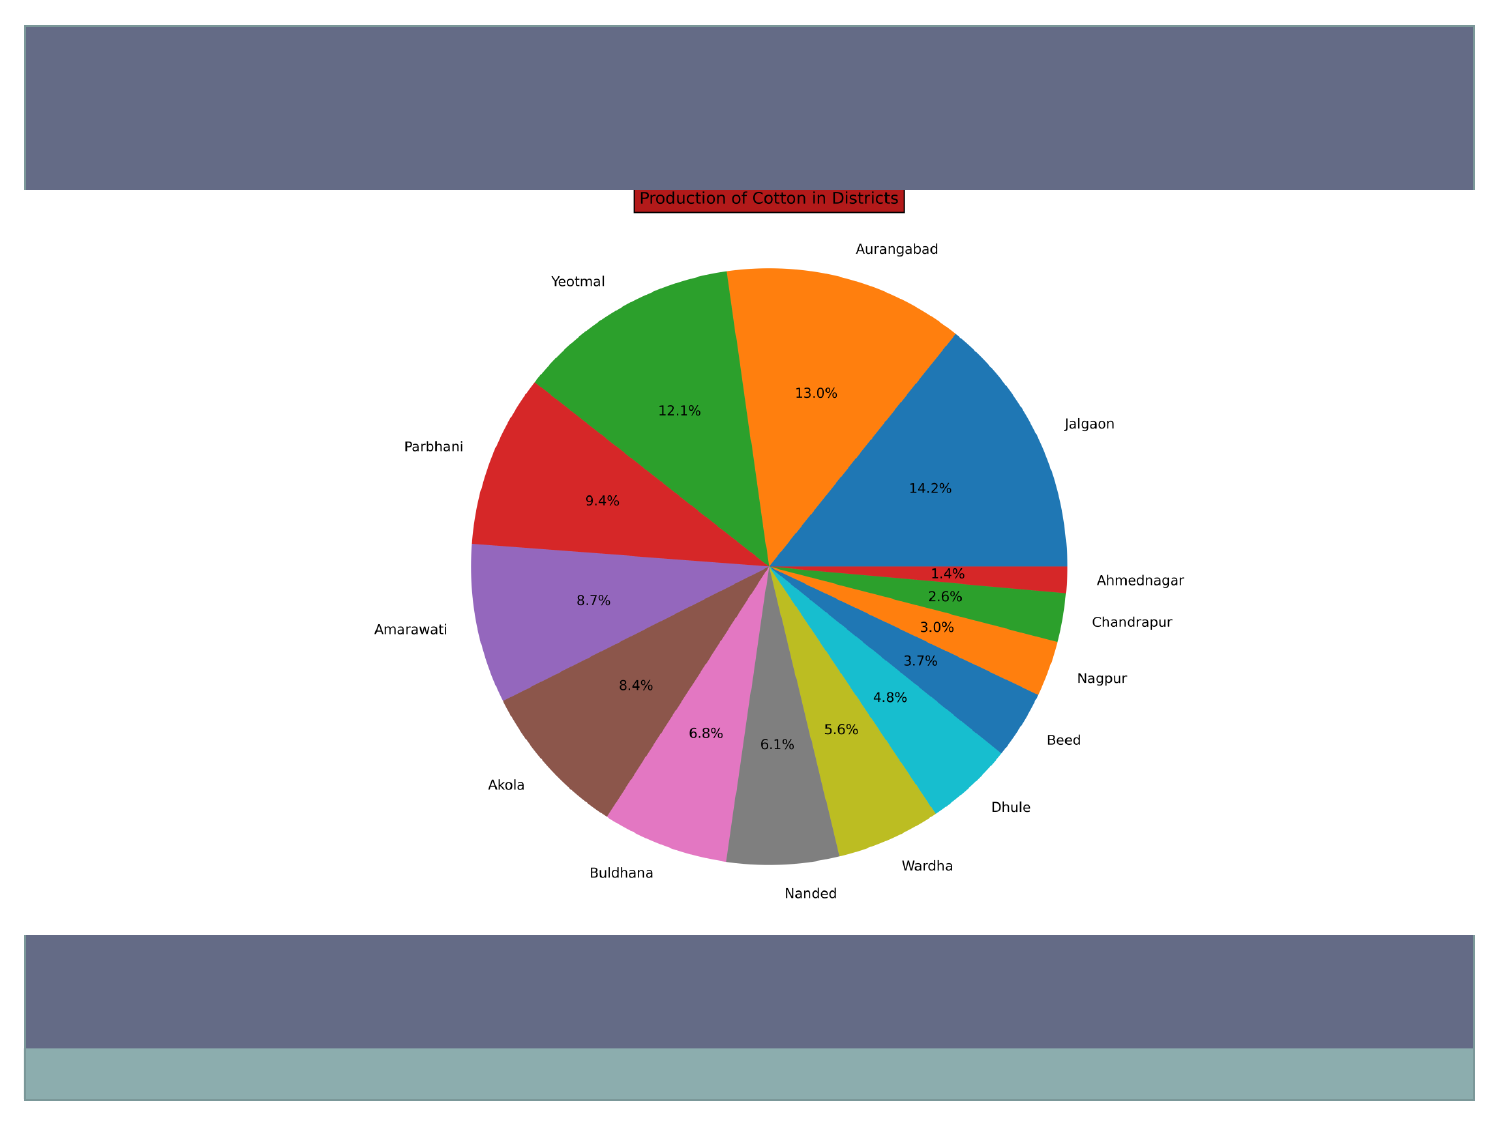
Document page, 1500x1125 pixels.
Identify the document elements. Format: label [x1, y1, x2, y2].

picture [0, 189, 1500, 935]
